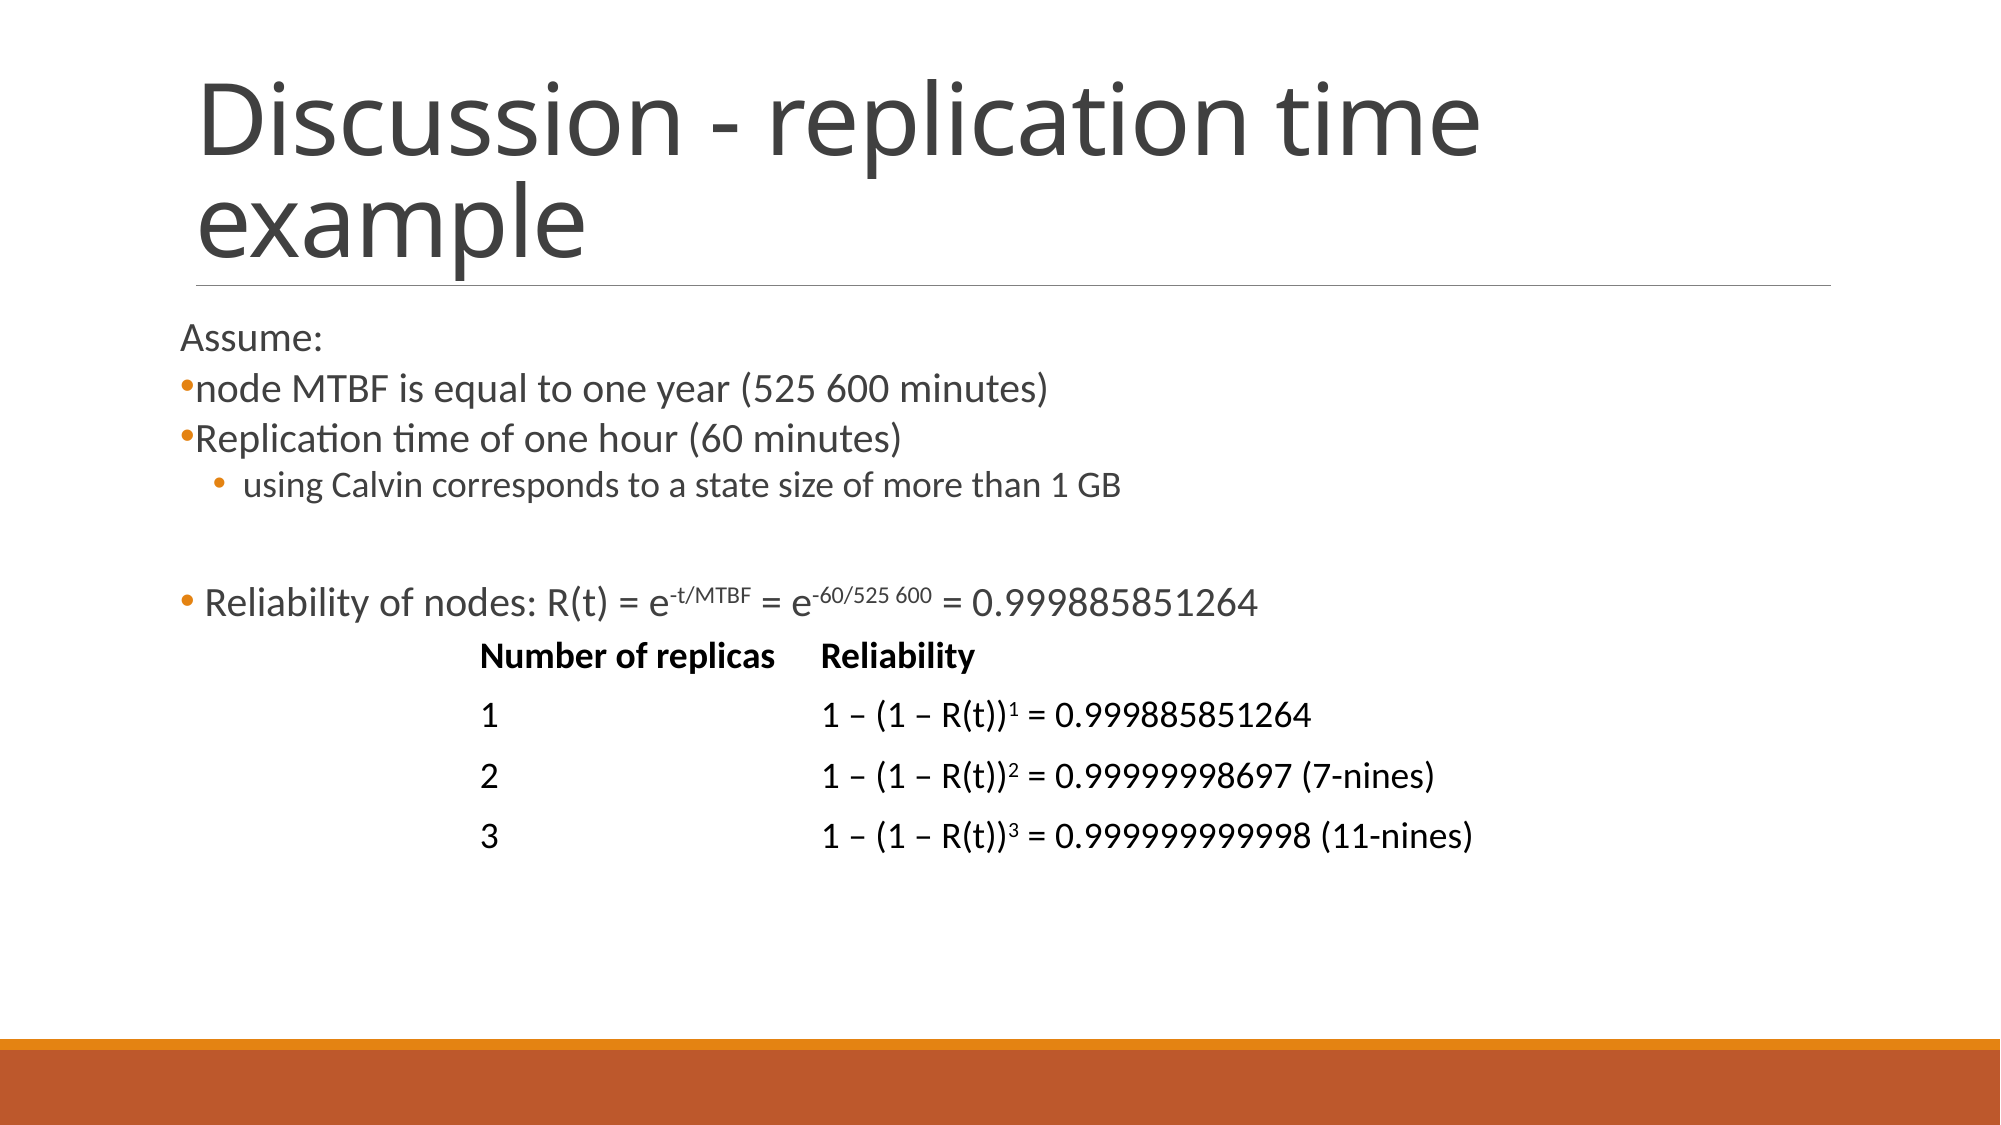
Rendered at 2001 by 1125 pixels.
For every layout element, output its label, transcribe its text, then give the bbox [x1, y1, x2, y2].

table_header Number of replicas [465, 633, 806, 692]
table_cell 1 – (1 – R(t))3 = 0.999999999998 (11-nines) [806, 813, 1545, 874]
table_cell 1 – (1 – R(t))1 = 0.999885851264 [806, 692, 1545, 752]
list Assume: node MTBF is equal to one year (525 600 minutes) Replication time of one hour (60 minutes) using Calvin corresponds to a state size of more than 1 GB Reliability of nodes: R(t) = e-t/MTBF = e-60/525 600 = 0.999885851264 [180, 302, 1830, 963]
table_cell 1 [465, 692, 806, 752]
table_header Reliability [806, 633, 1545, 692]
table_cell 3 [465, 813, 806, 874]
title Discussion - replication time example [180, 47, 1830, 285]
table_cell 2 [465, 752, 806, 813]
table_cell 1 – (1 – R(t))2 = 0.99999998697 (7-nines) [806, 752, 1545, 813]
